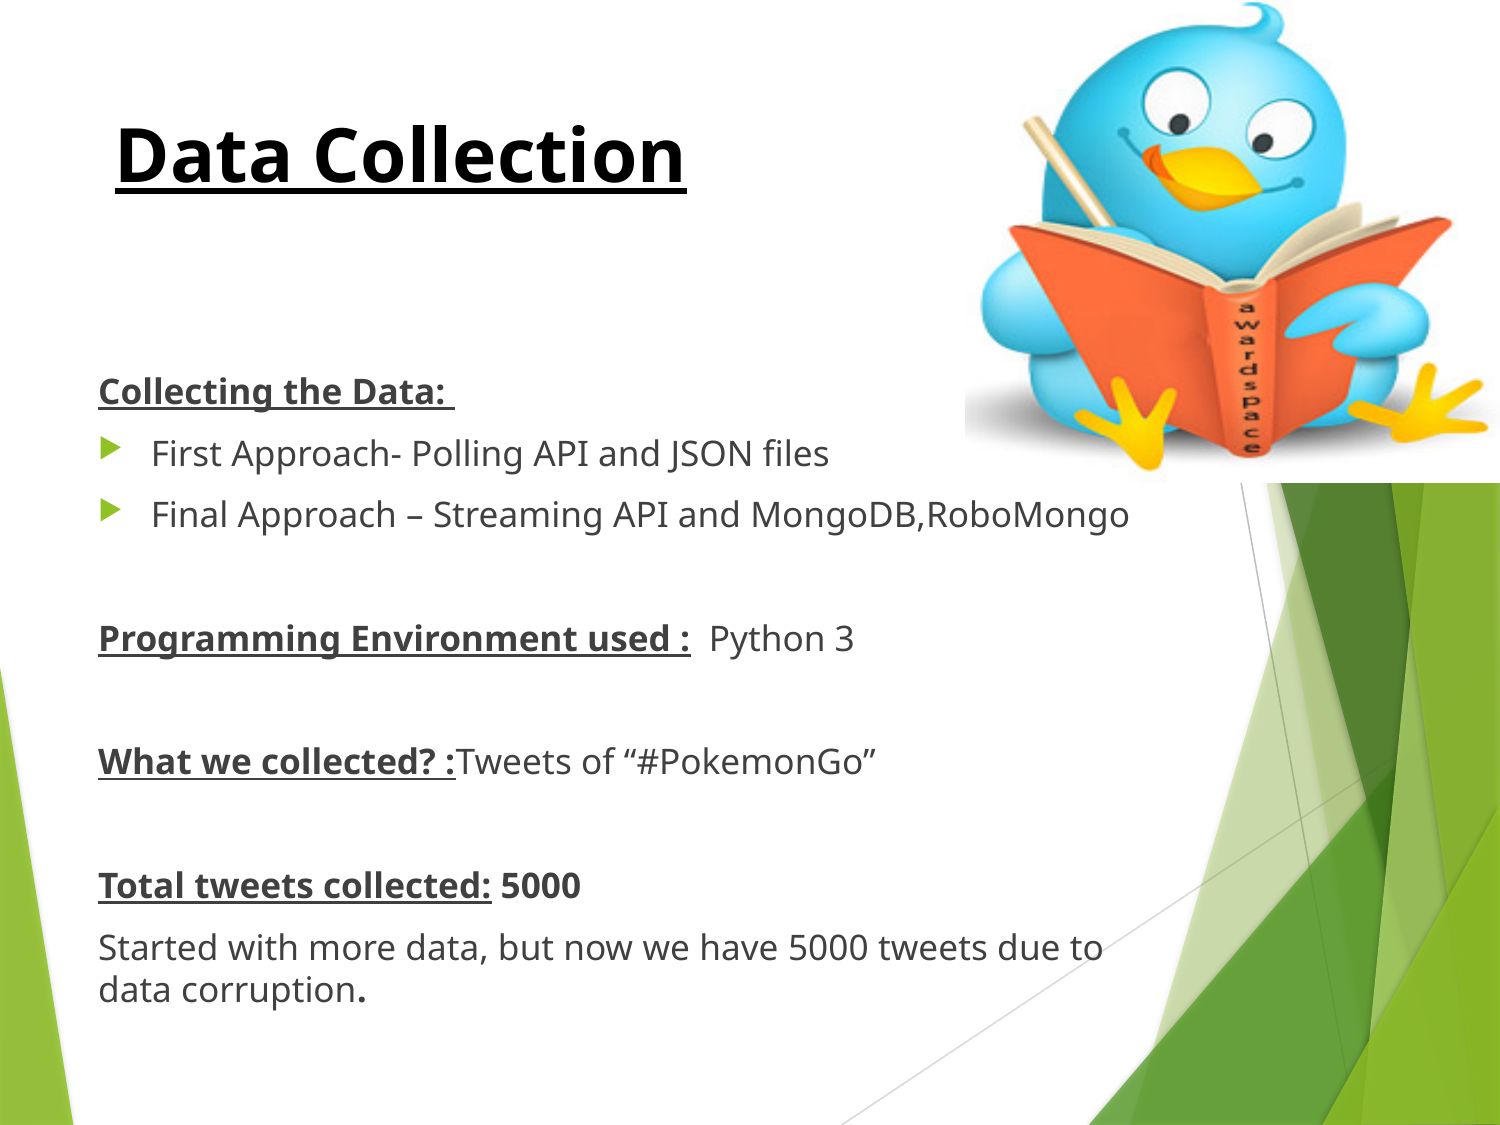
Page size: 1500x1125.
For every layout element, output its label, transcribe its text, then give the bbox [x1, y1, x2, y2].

title Data Collection [99, 99, 959, 317]
picture [964, 0, 1500, 483]
list Collecting the Data: First Approach- Polling API and JSON files Final Approach – Streaming API and MongoDB,RoboMongo Programming Environment used : Python 3 What we collected? :Tweets of “#PokemonGo” Total tweets collected: 5000 Started with more data, but now we have 5000 tweets due to data corruption. [83, 361, 1159, 1051]
